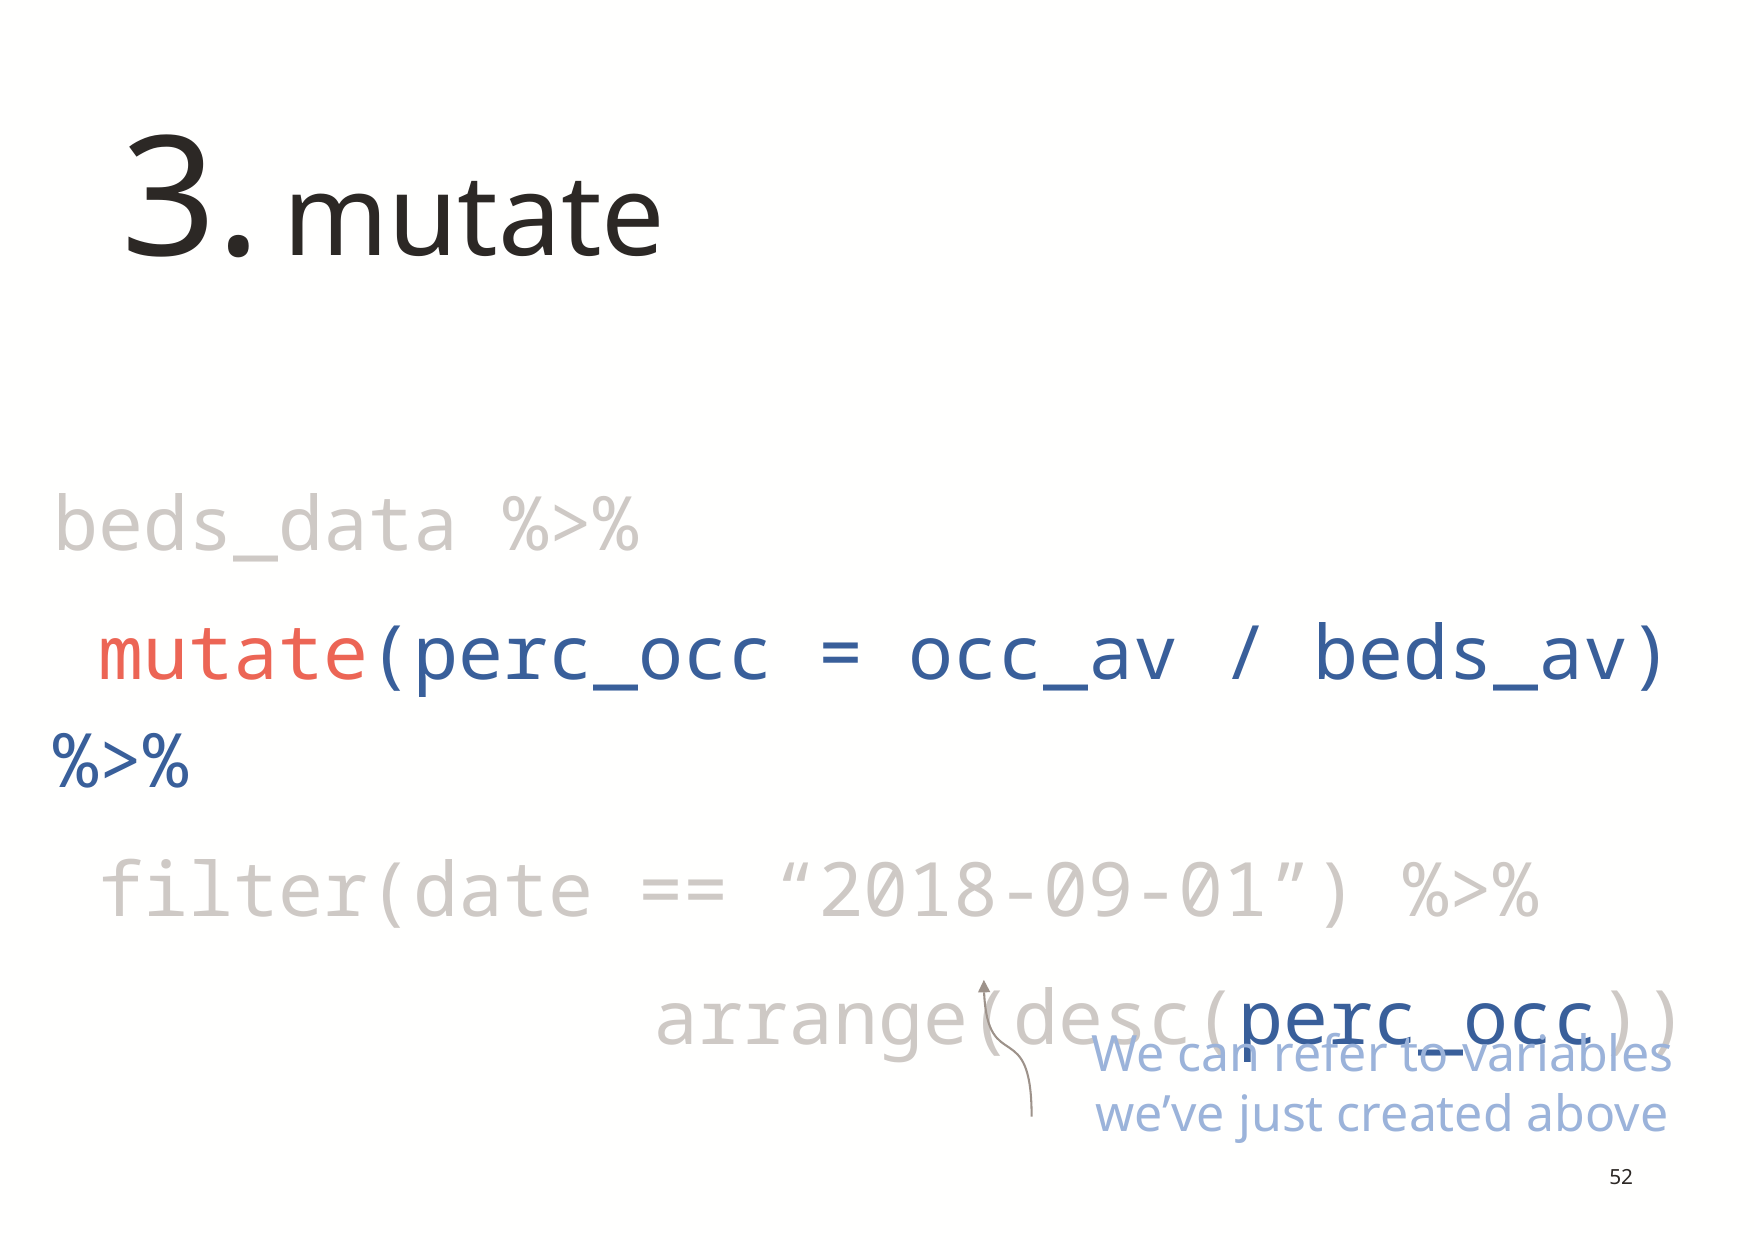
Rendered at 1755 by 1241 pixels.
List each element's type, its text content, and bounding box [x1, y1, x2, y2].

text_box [939, 1024, 1077, 1073]
title 3. mutate [109, 182, 1645, 301]
list beds_data %>% mutate(perc_occ = occ_av / beds_av) %>% filter(date == “2018-09-01”) %>% arrange(desc(perc_occ)) [41, 335, 1719, 1152]
text_box We can refer to variables we’ve just created above [1031, 1013, 1733, 1149]
slide_number 52 [1526, 1151, 1645, 1211]
